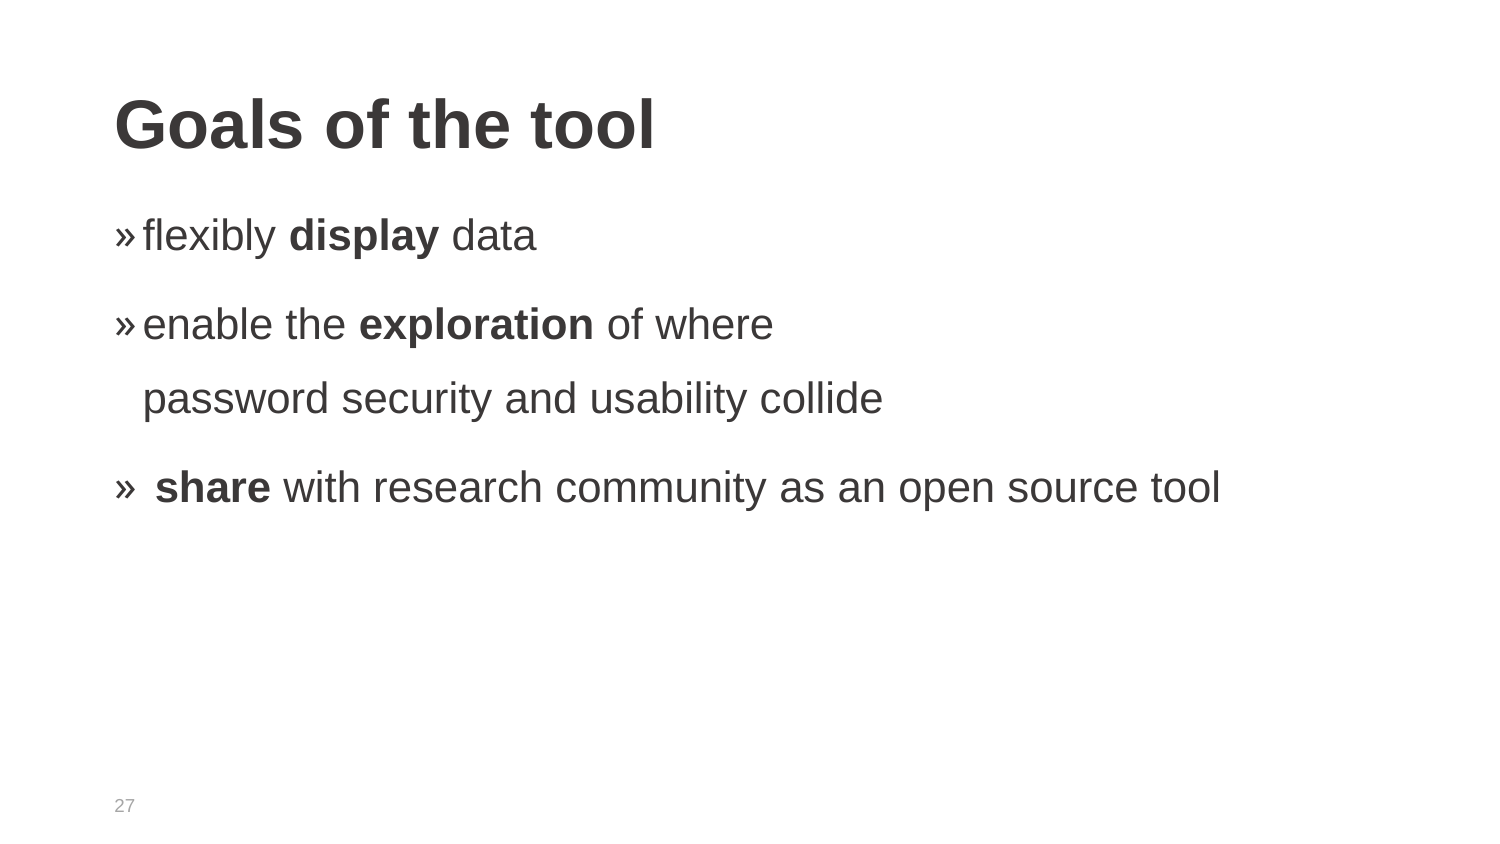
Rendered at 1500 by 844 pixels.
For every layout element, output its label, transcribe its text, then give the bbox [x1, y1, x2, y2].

title Goals of the tool [103, 44, 1397, 180]
slide_number 27 [103, 782, 441, 827]
list flexibly display data enable the exploration of where password security and usability collide share with research community as an open source tool [103, 180, 1500, 800]
